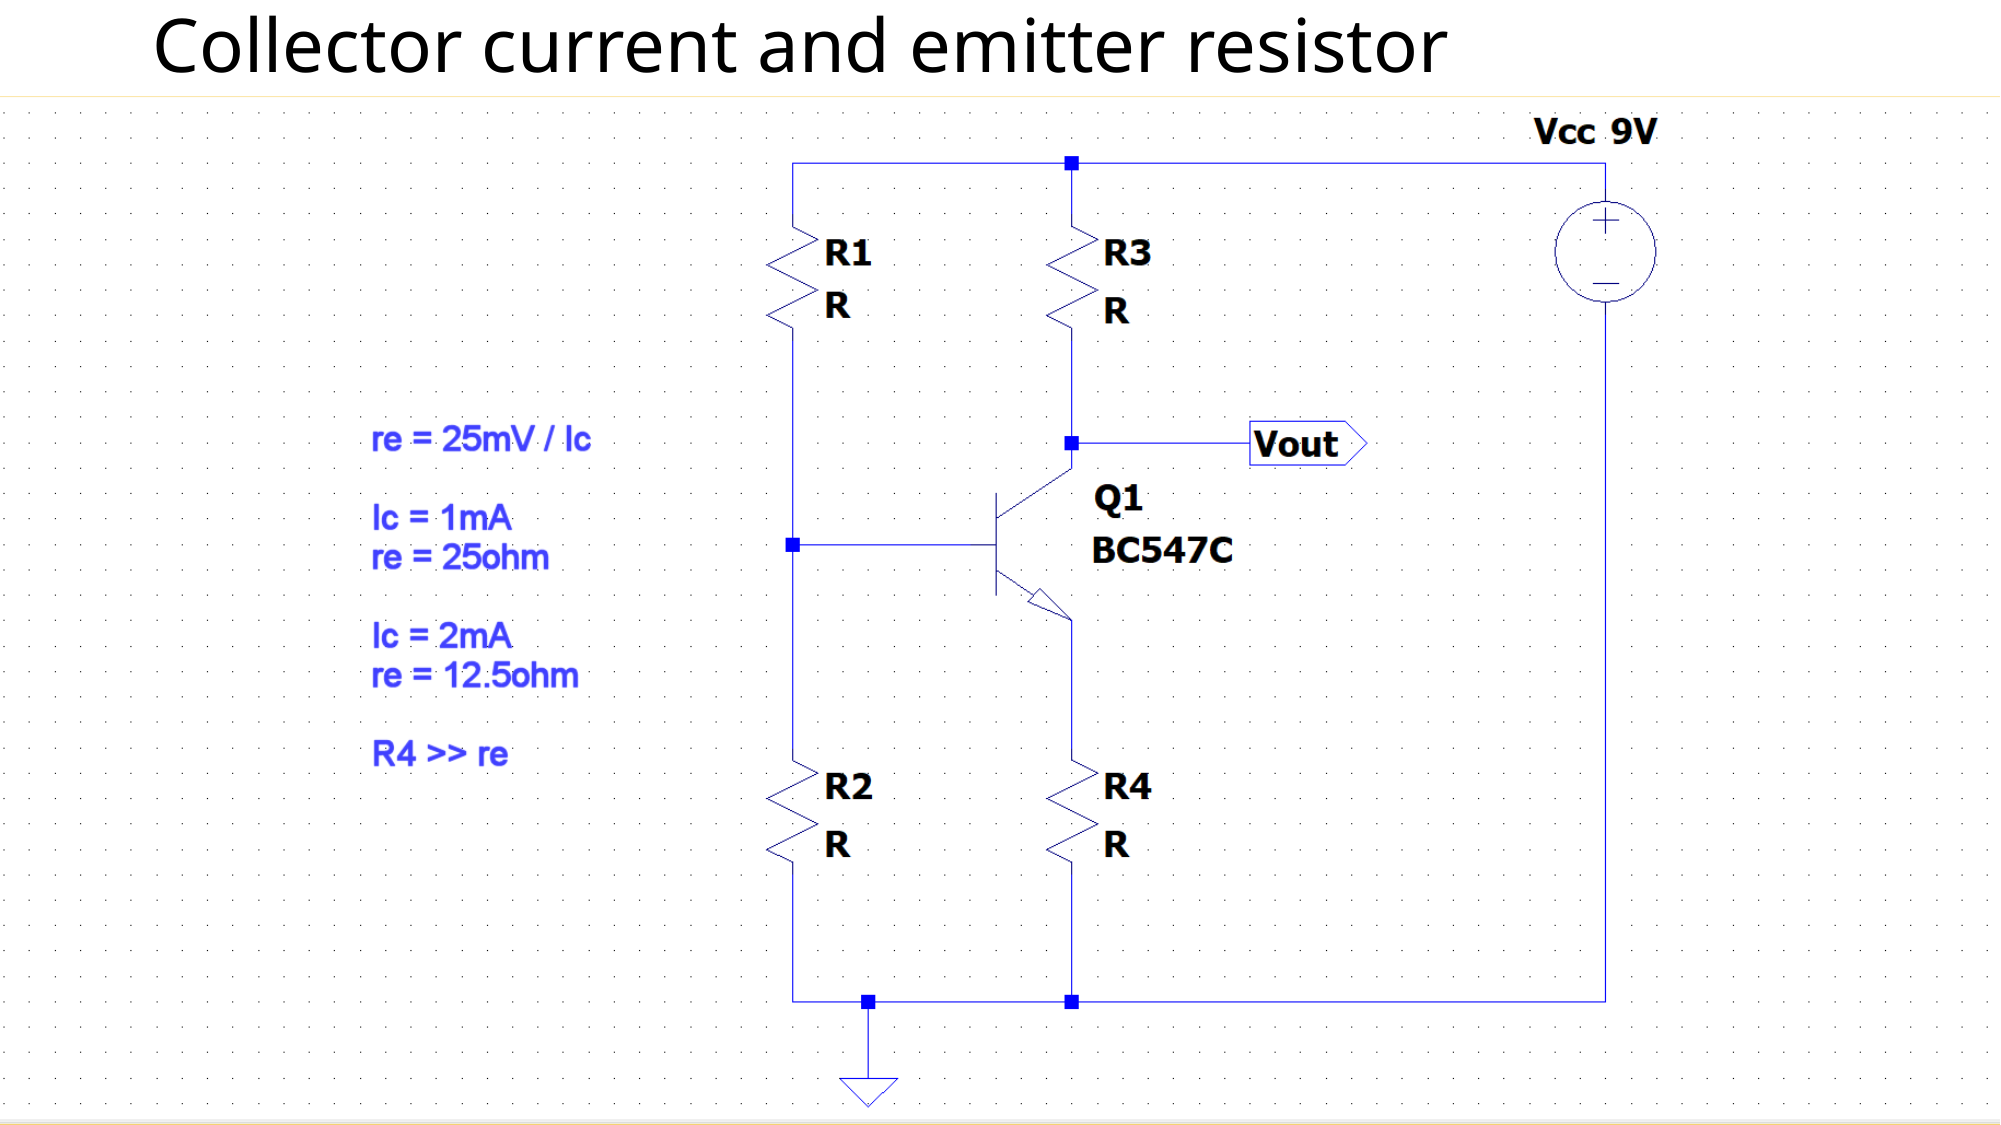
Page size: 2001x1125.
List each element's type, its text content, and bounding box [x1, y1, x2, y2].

picture [0, 96, 2000, 1125]
title Collector current and emitter resistor [137, 0, 1863, 96]
